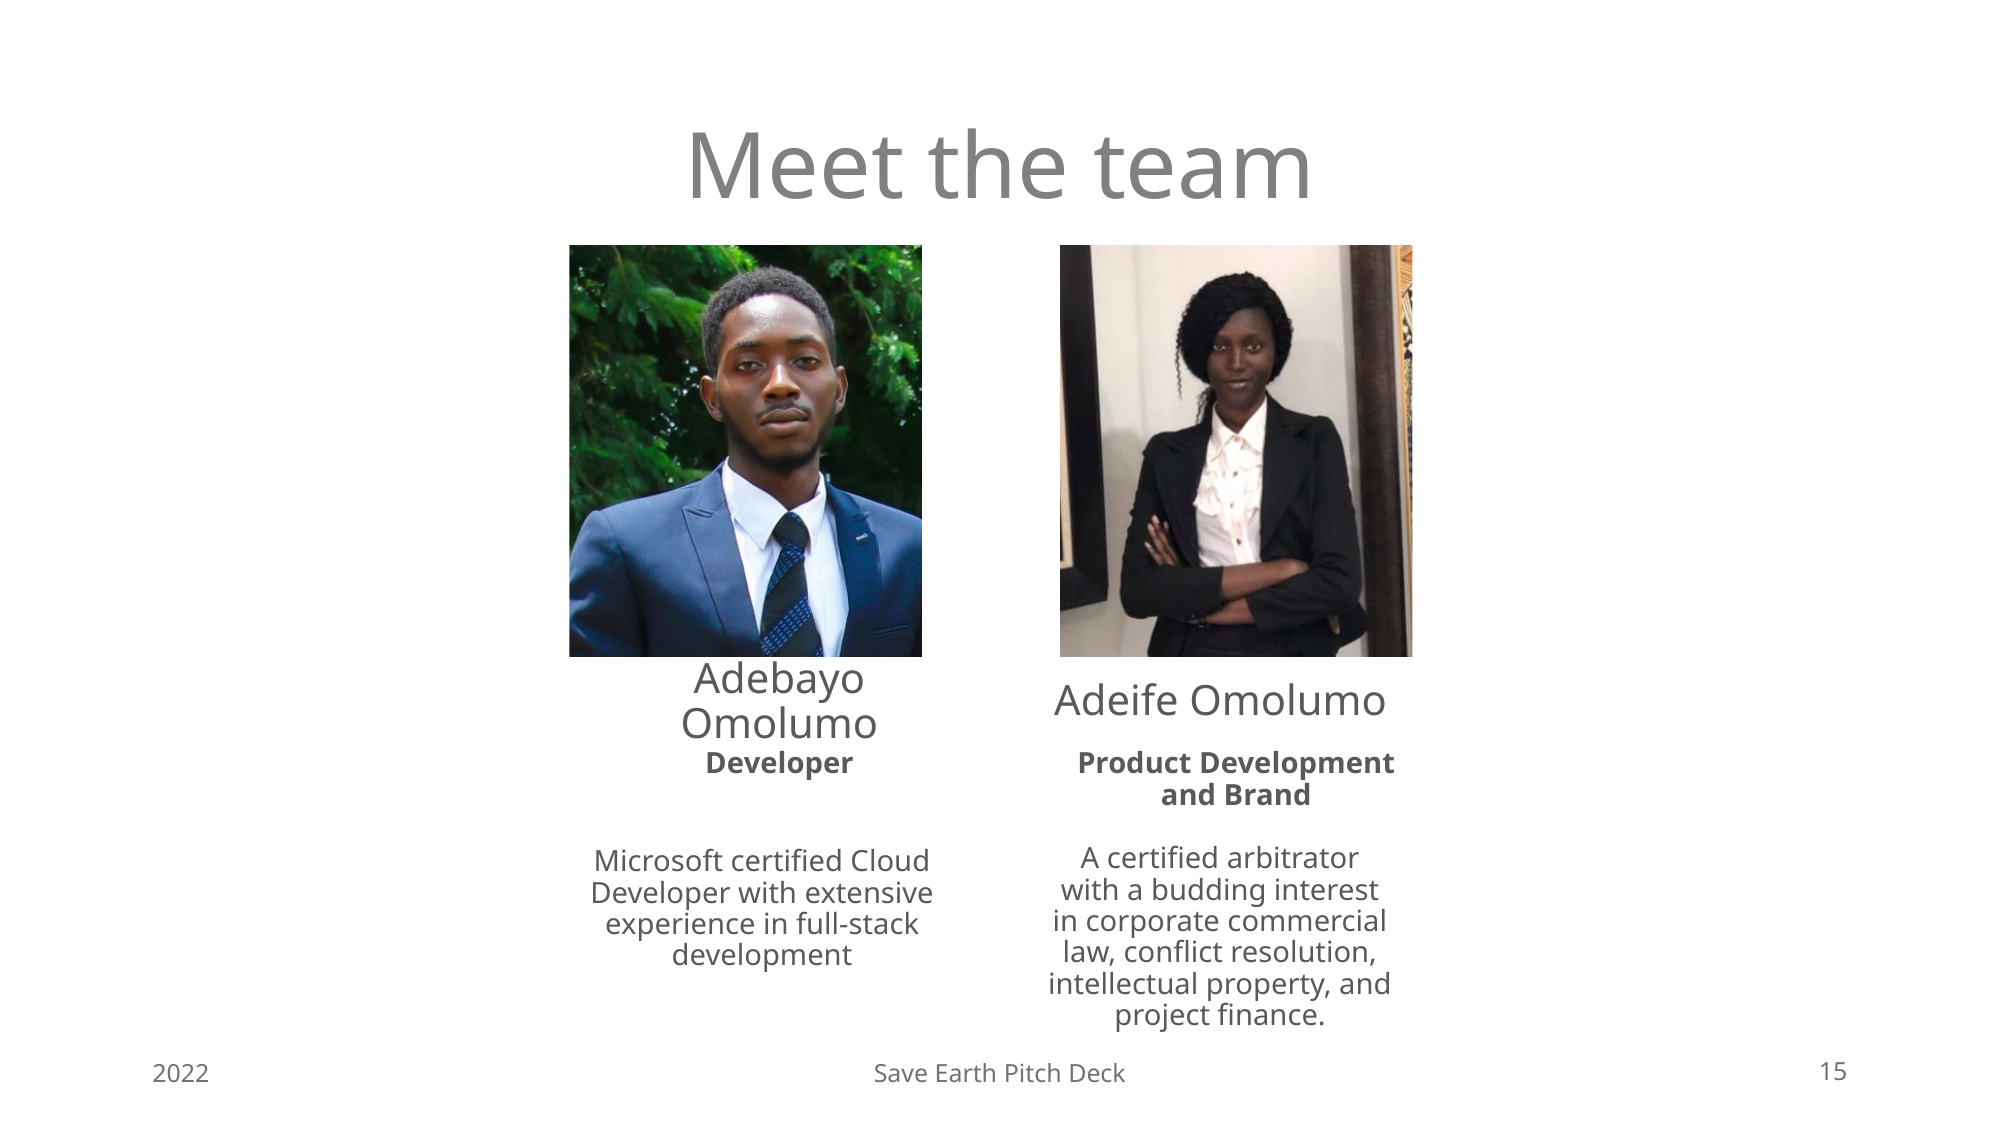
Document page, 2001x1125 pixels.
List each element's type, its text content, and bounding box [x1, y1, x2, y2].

picture [1060, 245, 1413, 657]
footer Save Earth Pitch Deck [662, 1042, 1338, 1103]
text_box Microsoft certified Cloud Developer with extensive experience in full-stack development [574, 839, 950, 1020]
list Product Development and Brand [1048, 741, 1424, 801]
list Developer [591, 741, 967, 801]
list Adebayo Omolumo [591, 672, 967, 733]
text_box A certified arbitrator with a budding interest in corporate commercial law, conflict resolution, intellectual property, and project finance. [1032, 836, 1408, 1027]
text_box Adeife Omolumo [1032, 672, 1408, 733]
title Meet the team [137, 59, 1863, 278]
slide_number 2022 [137, 1042, 588, 1103]
picture [569, 245, 922, 657]
slide_number 15 [1412, 1042, 1863, 1103]
